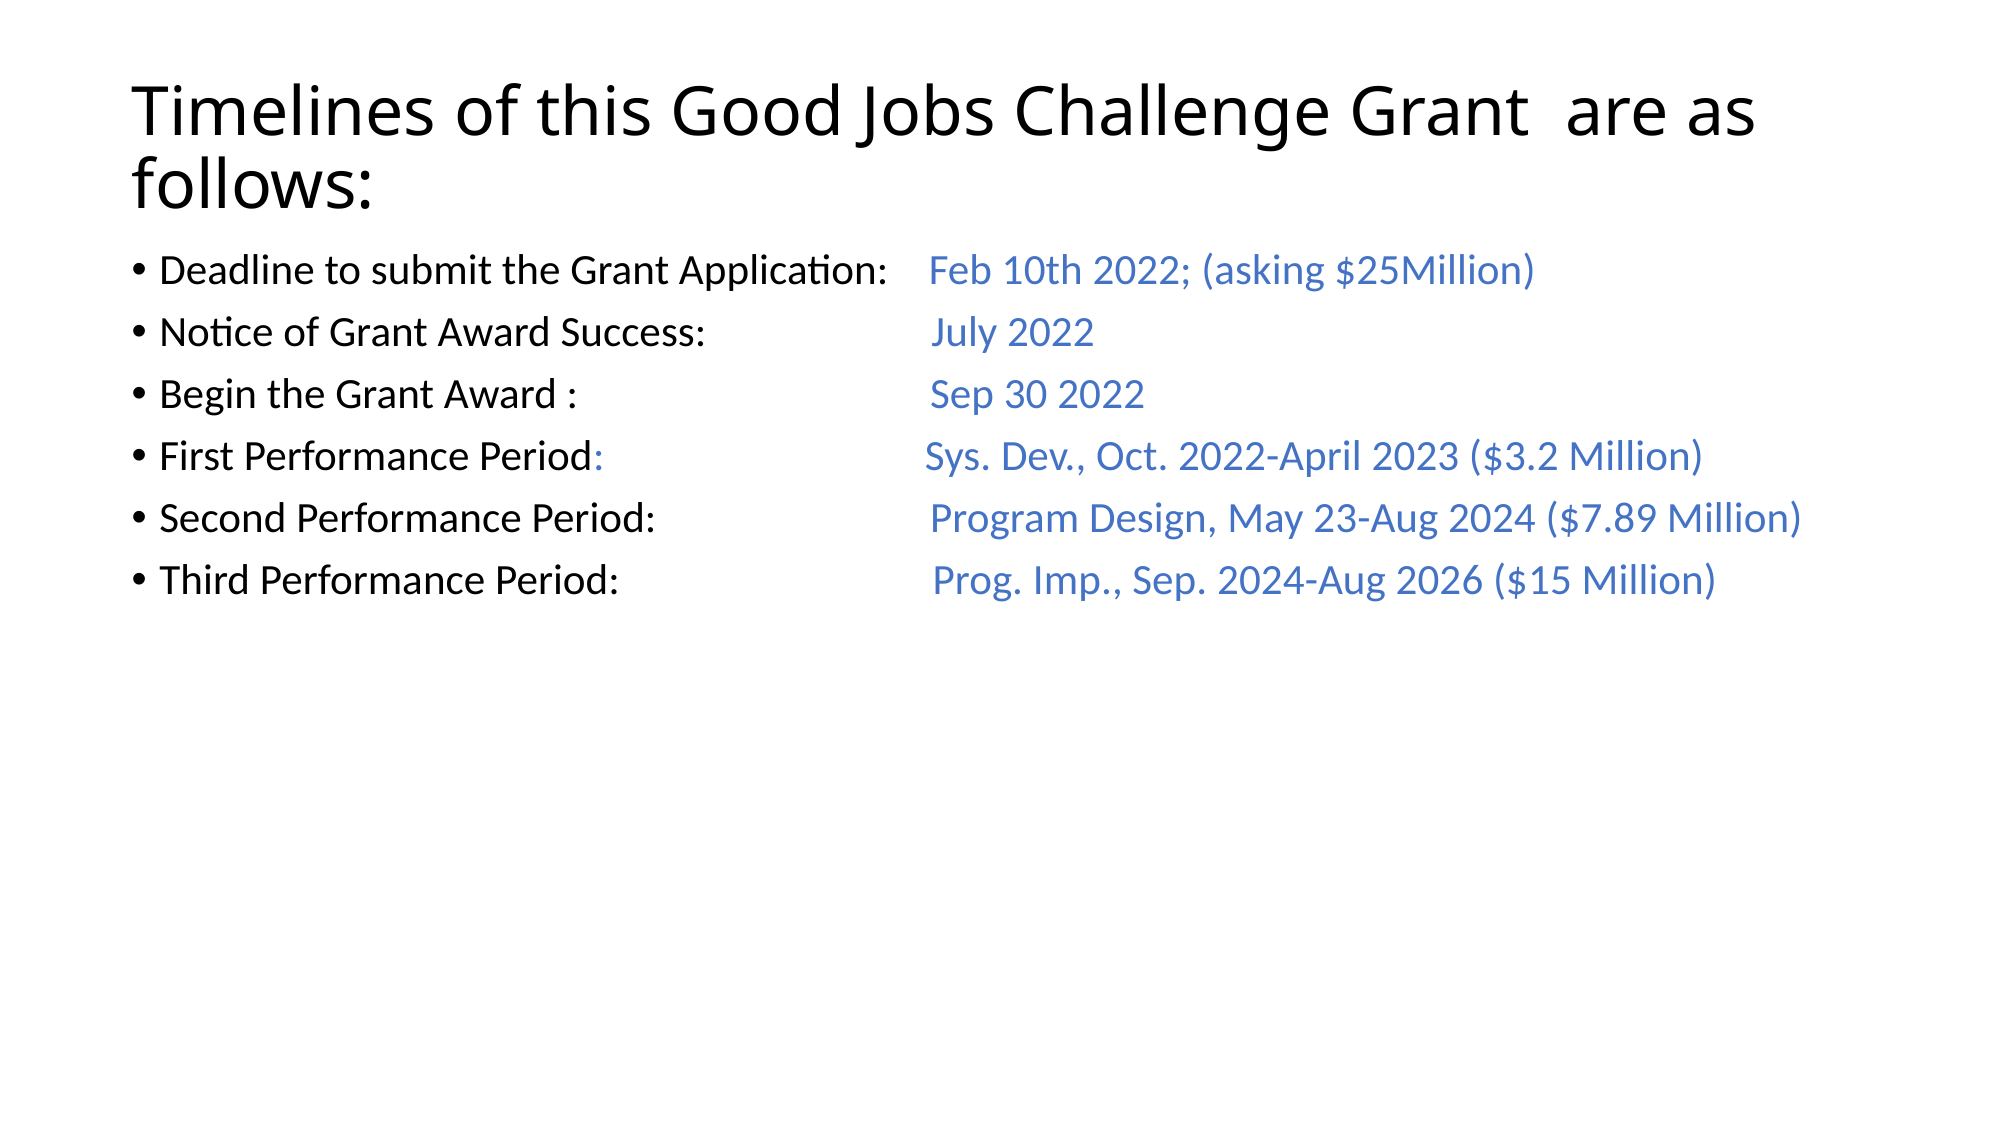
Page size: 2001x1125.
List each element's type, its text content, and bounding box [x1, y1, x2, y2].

title Timelines of this Good Jobs Challenge Grant are as follows: [116, 82, 1842, 239]
list Deadline to submit the Grant Application: Feb 10th 2022; (asking $25Million) Notice of Grant Award Success: July 2022 Begin the Grant Award : Sep 30 2022 First Performance Period: Sys. Dev., Oct. 2022-April 2023 ($3.2 Million) Second Performance Period: Program Design, May 23-Aug 2024 ($7.89 Million) Third Performance Period: Prog. Imp., Sep. 2024-Aug 2026 ($15 Million) [116, 239, 1842, 685]
